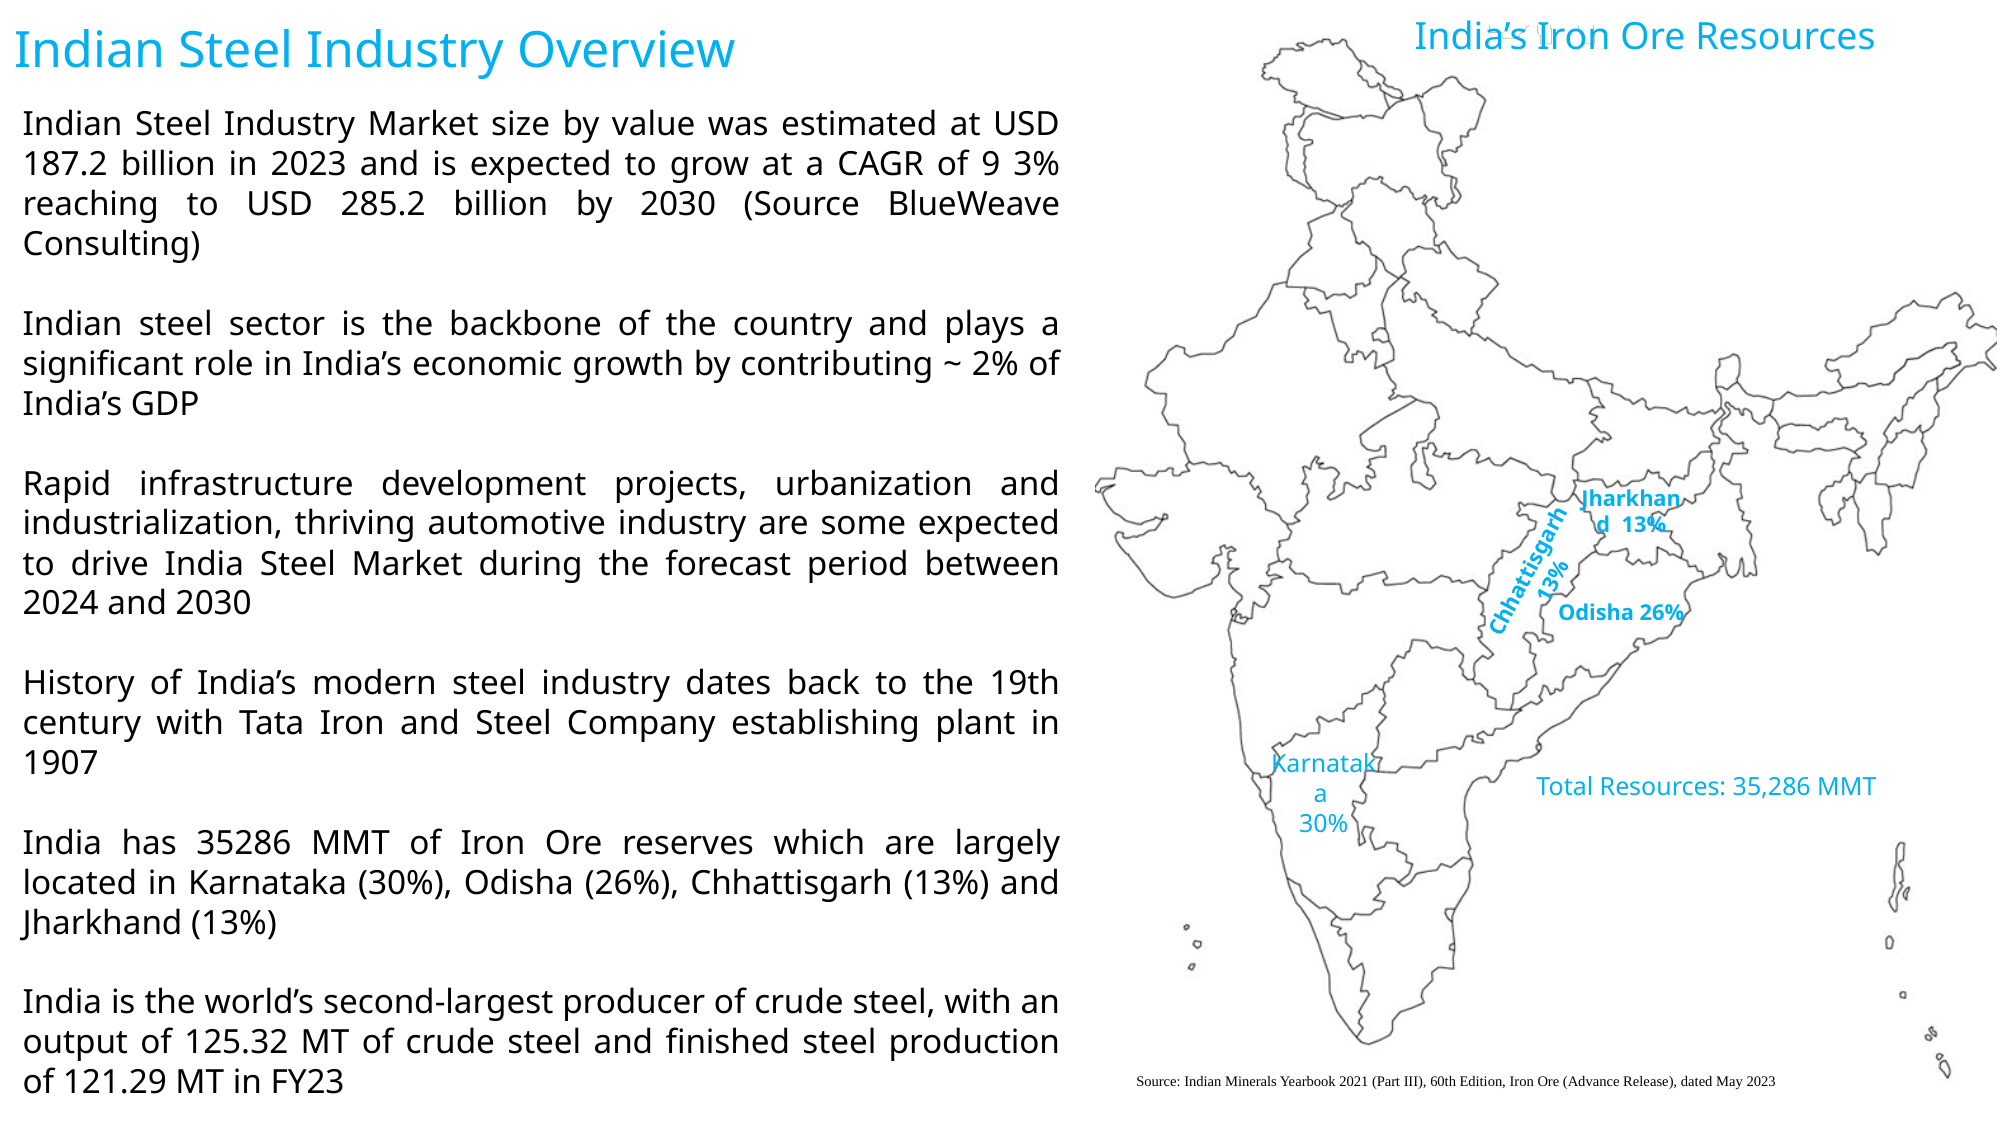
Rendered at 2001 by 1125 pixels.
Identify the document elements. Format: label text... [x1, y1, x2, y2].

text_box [1094, 12, 1998, 1125]
text_box Indian Steel Industry Market size by value was estimated at USD 187.2 billion in 2023 and is expected to grow at a CAGR of 9 3% reaching to USD 285.2 billion by 2030 (Source BlueWeave Consulting) Indian steel sector is the backbone of the country and plays a significant role in India’s economic growth by contributing ~ 2% of India’s GDP Rapid infrastructure development projects, urbanization and industrialization, thriving automotive industry are some expected to drive India Steel Market during the forecast period between 2024 and 2030 History of India’s modern steel industry dates back to the 19th century with Tata Iron and Steel Company establishing plant in 1907 India has 35286 MMT of Iron Ore reserves which are largely located in Karnataka (30%), Odisha (26%), Chhattisgarh (13%) and Jharkhand (13%) India is the world’s second-largest producer of crude steel, with an output of 125.32 MT of crude steel and finished steel production of 121.29 MT in FY23 In FY24, the production of crude steel and finished steel stood at 143.6 MT and 138.5 MT, respectively [8, 97, 1077, 1125]
text_box Indian Steel Industry Overview [0, 0, 2000, 97]
